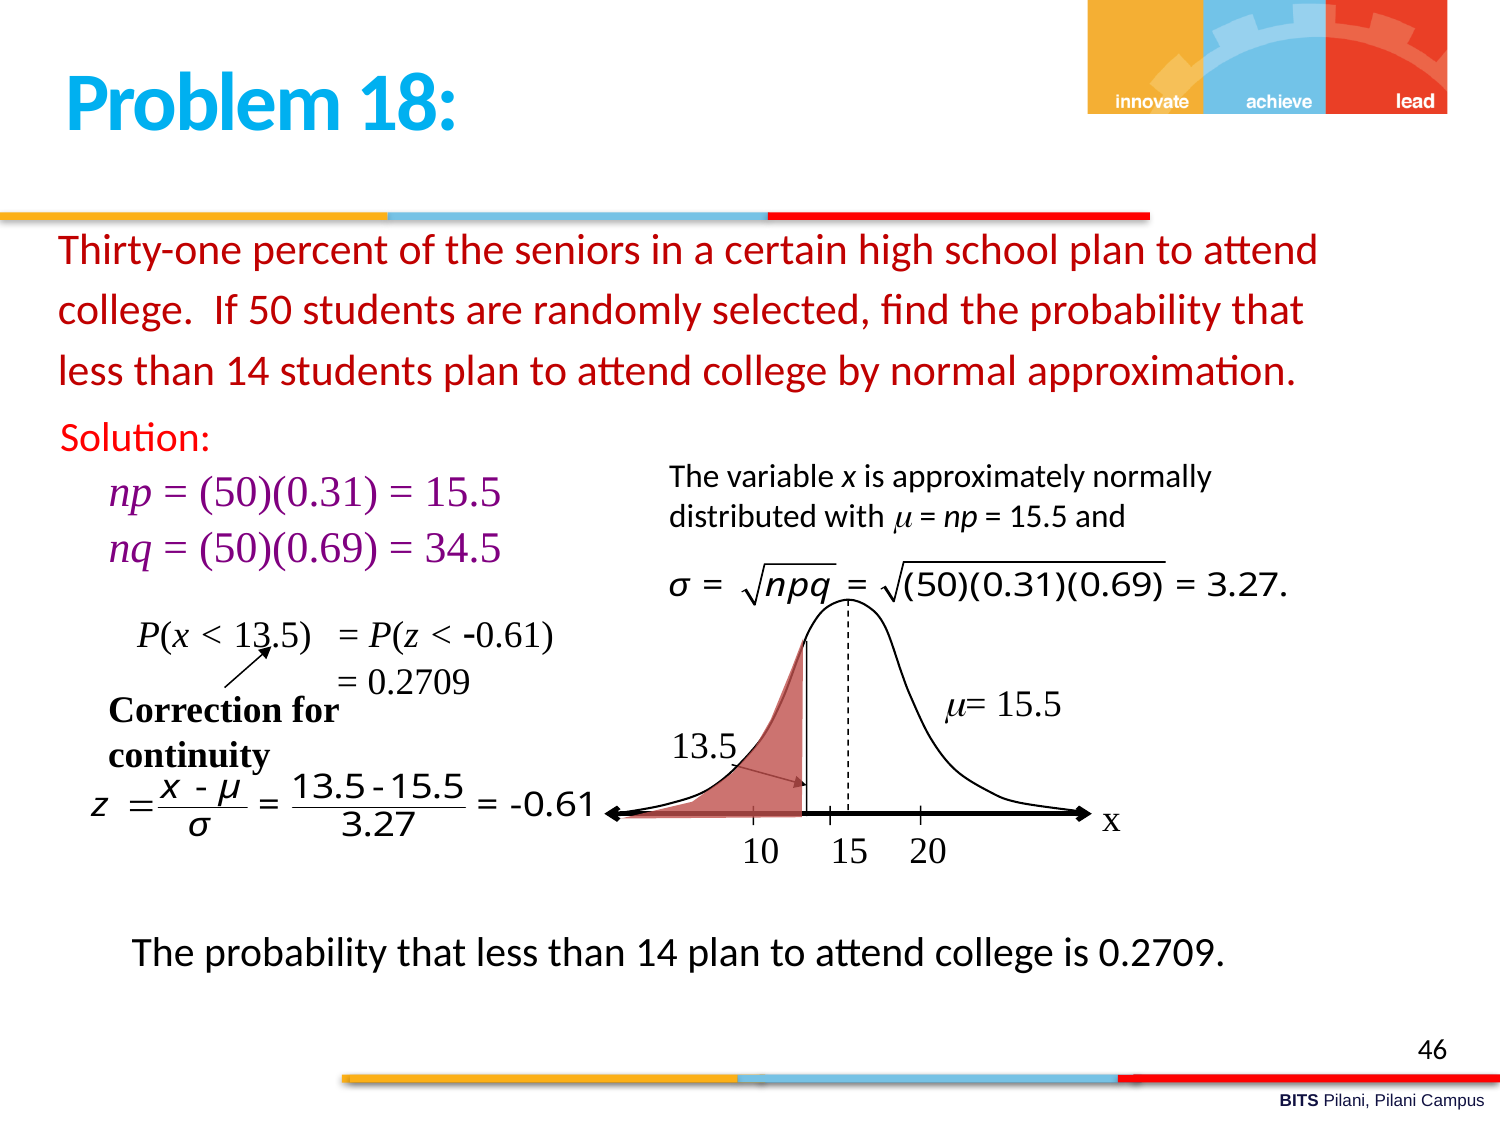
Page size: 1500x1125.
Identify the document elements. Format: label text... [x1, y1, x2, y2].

text_box nq = (50)(0.69) = 34.5 [93, 511, 526, 579]
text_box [86, 764, 598, 845]
text_box The probability that less than 14 plan to attend college is 0.2709. [116, 917, 1350, 982]
text_box Solution: [2, 377, 753, 468]
text_box np = (50)(0.31) = 15.5 [93, 468, 526, 511]
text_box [604, 599, 1137, 880]
picture [1087, 0, 1448, 114]
text_box 46 [1387, 1021, 1463, 1075]
text_box = 0.2709 [408, 649, 496, 710]
text_box = P(z < 0.61) [323, 602, 579, 663]
text_box Thirty-one percent of the seniors in a certain high school plan to attend college. If 50 students are randomly selected, find the probability that less than 14 students plan to attend college by normal approximation. [43, 205, 1366, 402]
text_box P(x < 13.5) [122, 602, 323, 644]
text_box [654, 446, 1332, 614]
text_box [93, 646, 403, 763]
list Problem 18: [50, 24, 1088, 213]
